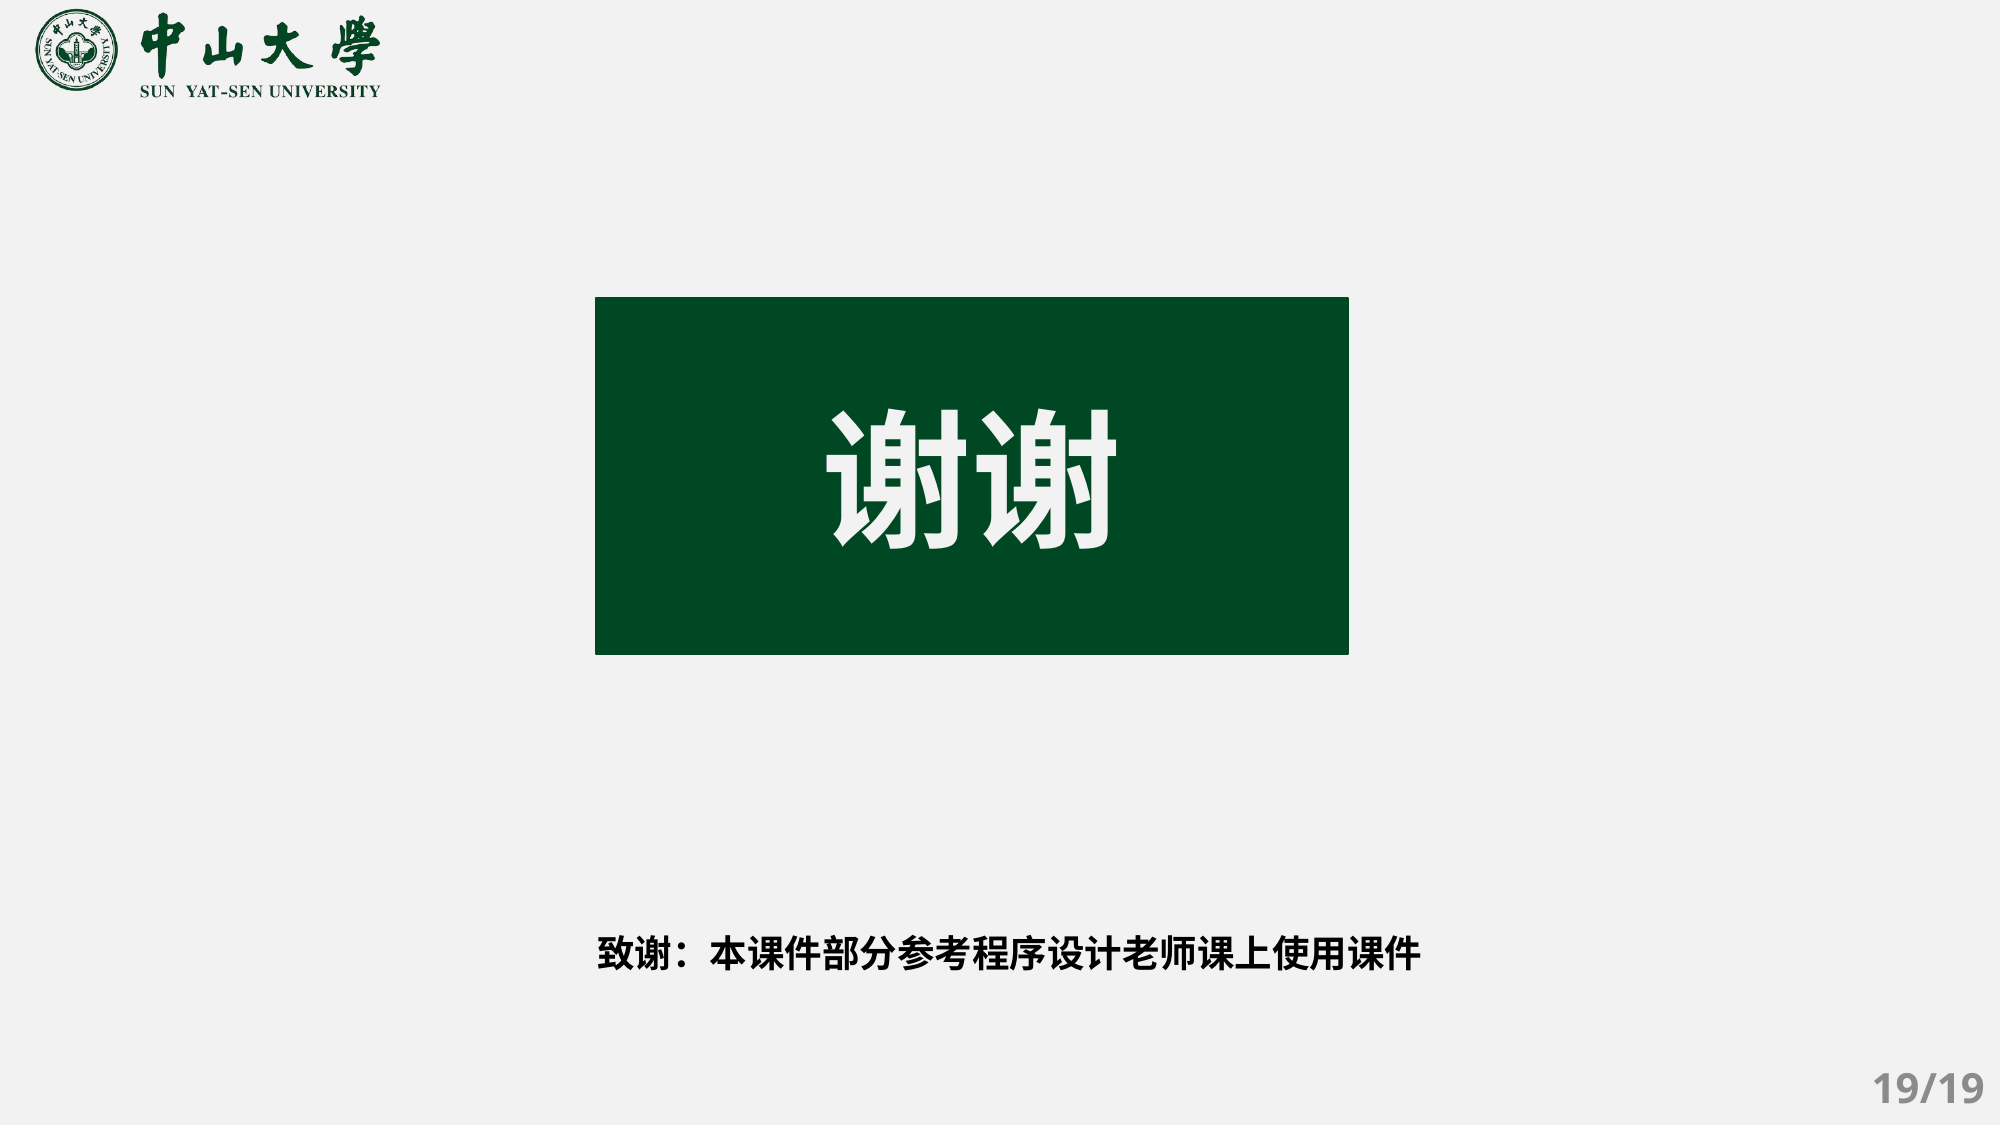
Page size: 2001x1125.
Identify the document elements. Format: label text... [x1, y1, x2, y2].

picture [13, 0, 425, 133]
text_box 致谢：本课件部分参考程序设计老师课上使用课件 [582, 922, 1438, 983]
text_box 谢谢 [595, 298, 1349, 655]
slide_number 19/19 [1550, 1060, 2000, 1121]
